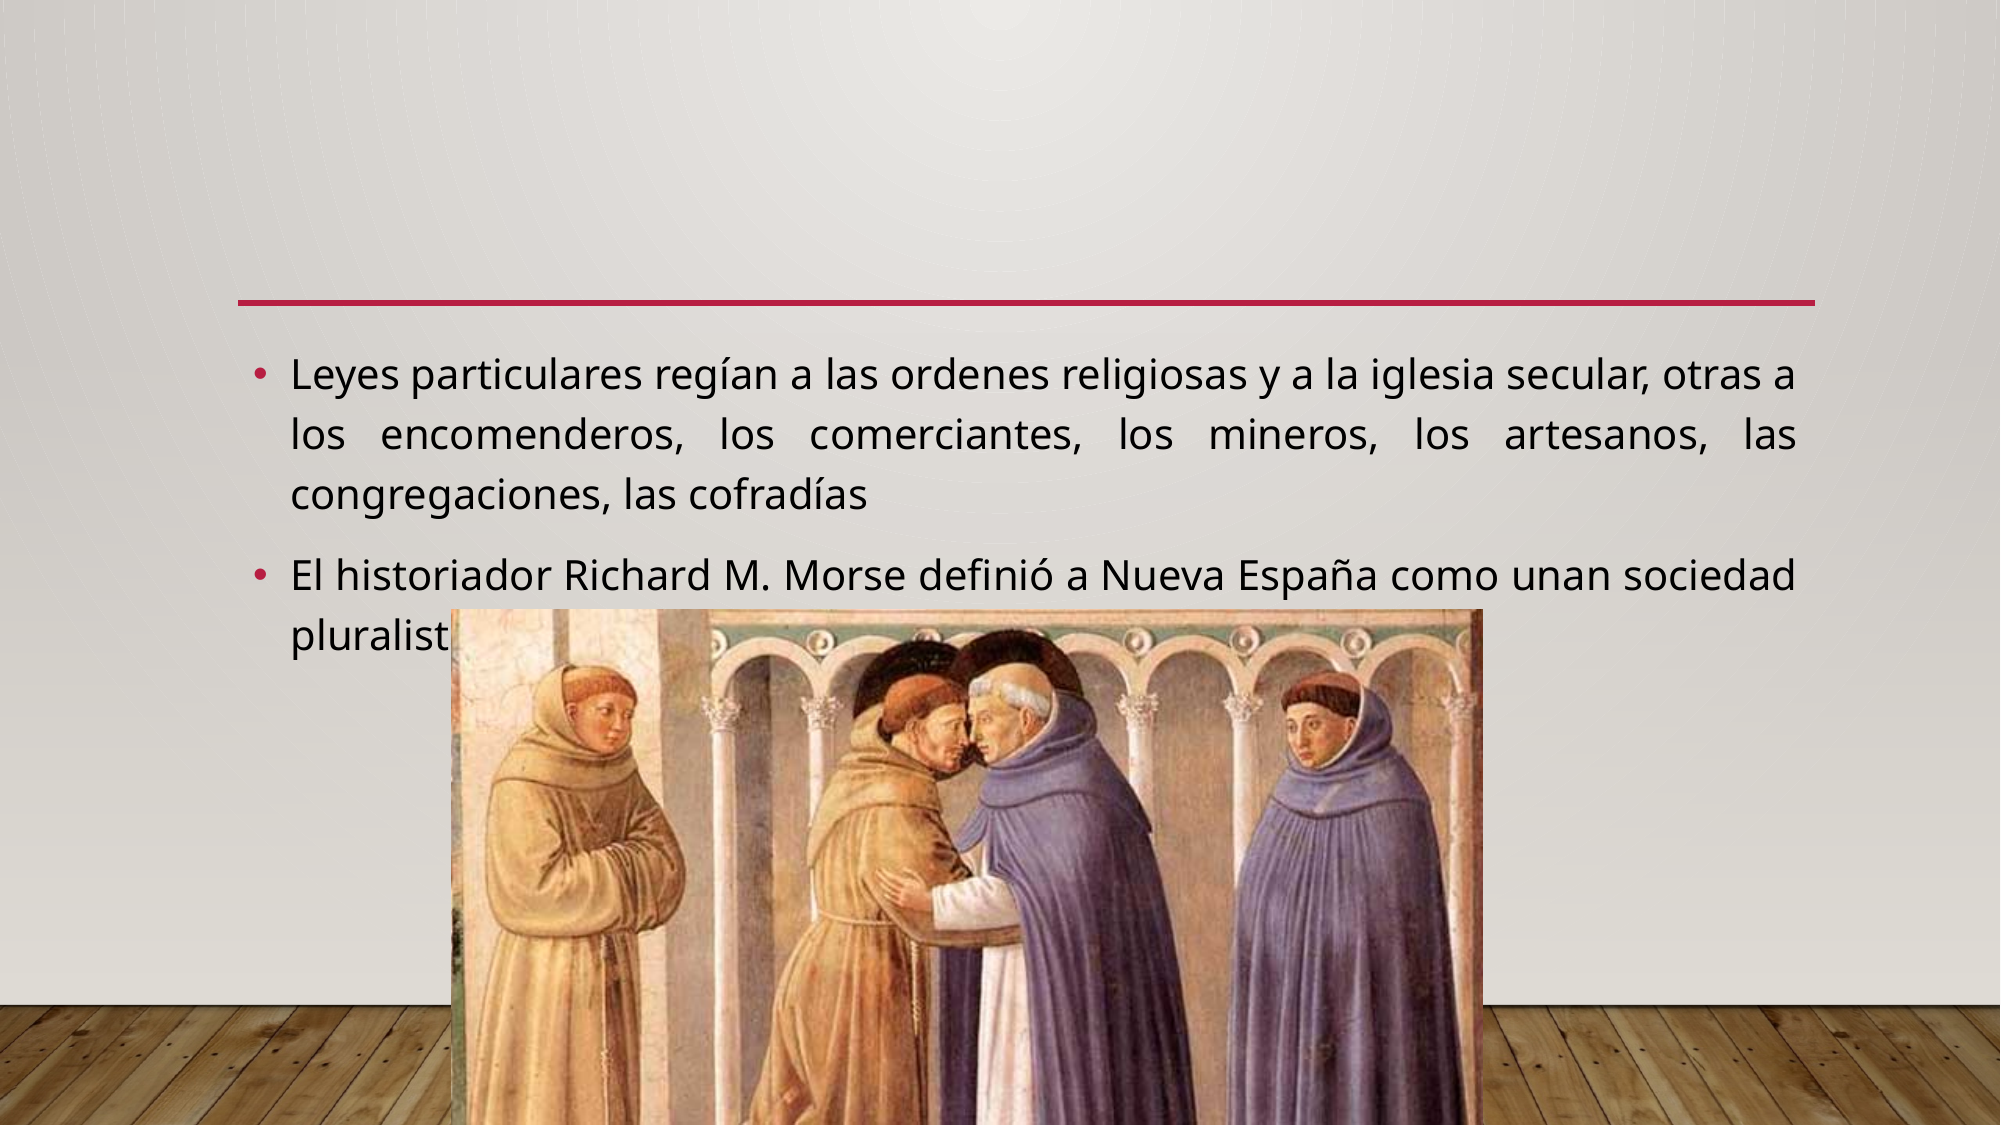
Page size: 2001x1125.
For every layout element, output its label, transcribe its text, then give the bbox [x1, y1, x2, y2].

list Leyes particulares regían a las ordenes religiosas y a la iglesia secular, otras a los encomenderos, los comerciantes, los mineros, los artesanos, las congregaciones, las cofradías El historiador Richard M. Morse definió a Nueva España como unan sociedad pluralista, [238, 330, 1814, 897]
picture [0, 609, 2000, 1125]
